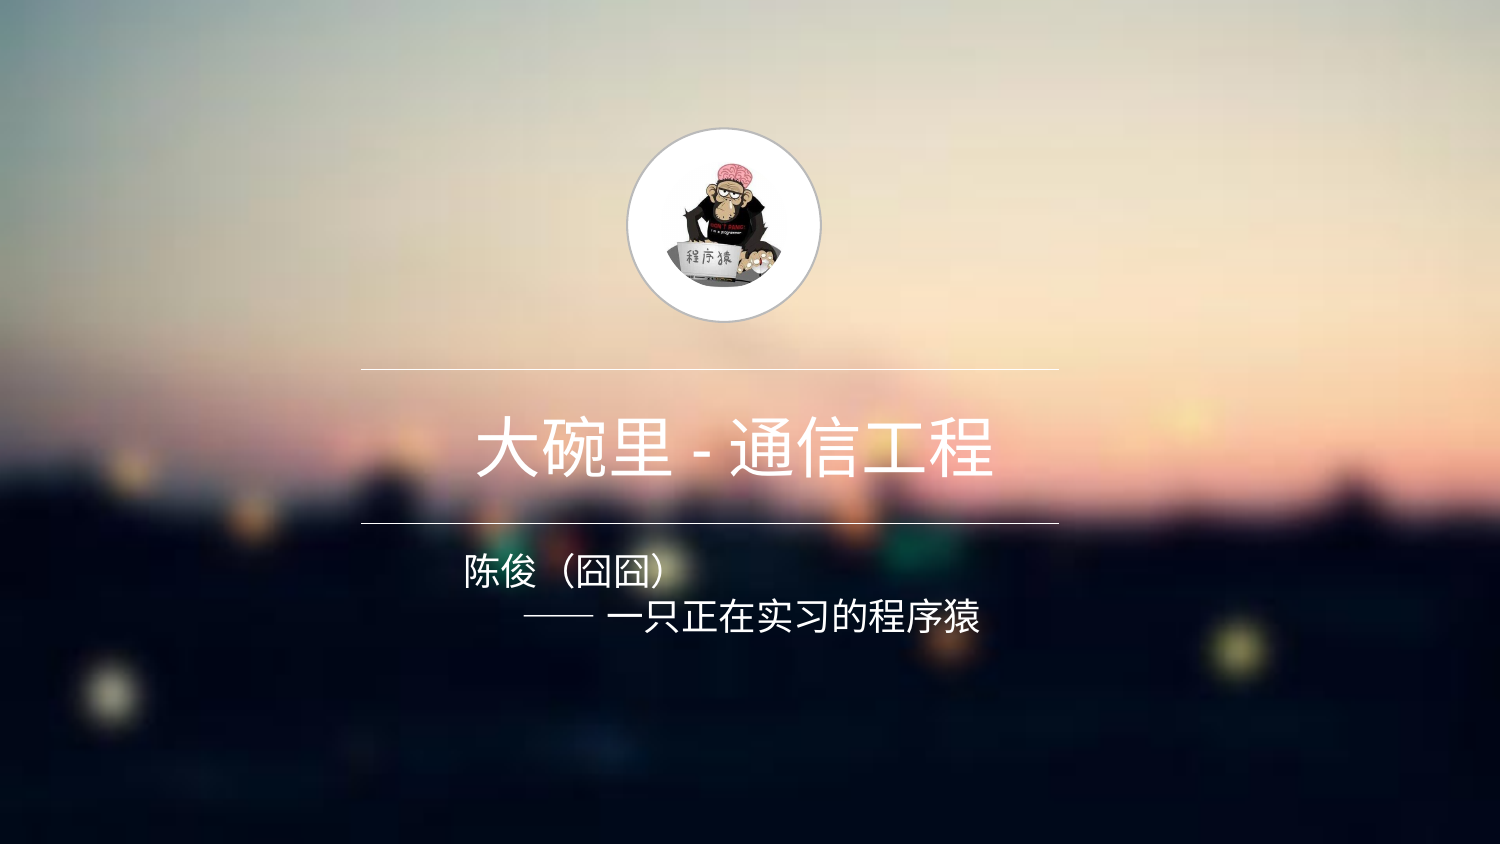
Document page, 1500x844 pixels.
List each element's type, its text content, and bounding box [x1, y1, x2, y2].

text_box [626, 128, 822, 323]
text_box 大碗里-通信工程 [386, 398, 1084, 494]
picture [0, 0, 1500, 844]
text_box 陈俊（囧囧） ——一只正在实习的程序猿 [361, 539, 1059, 645]
